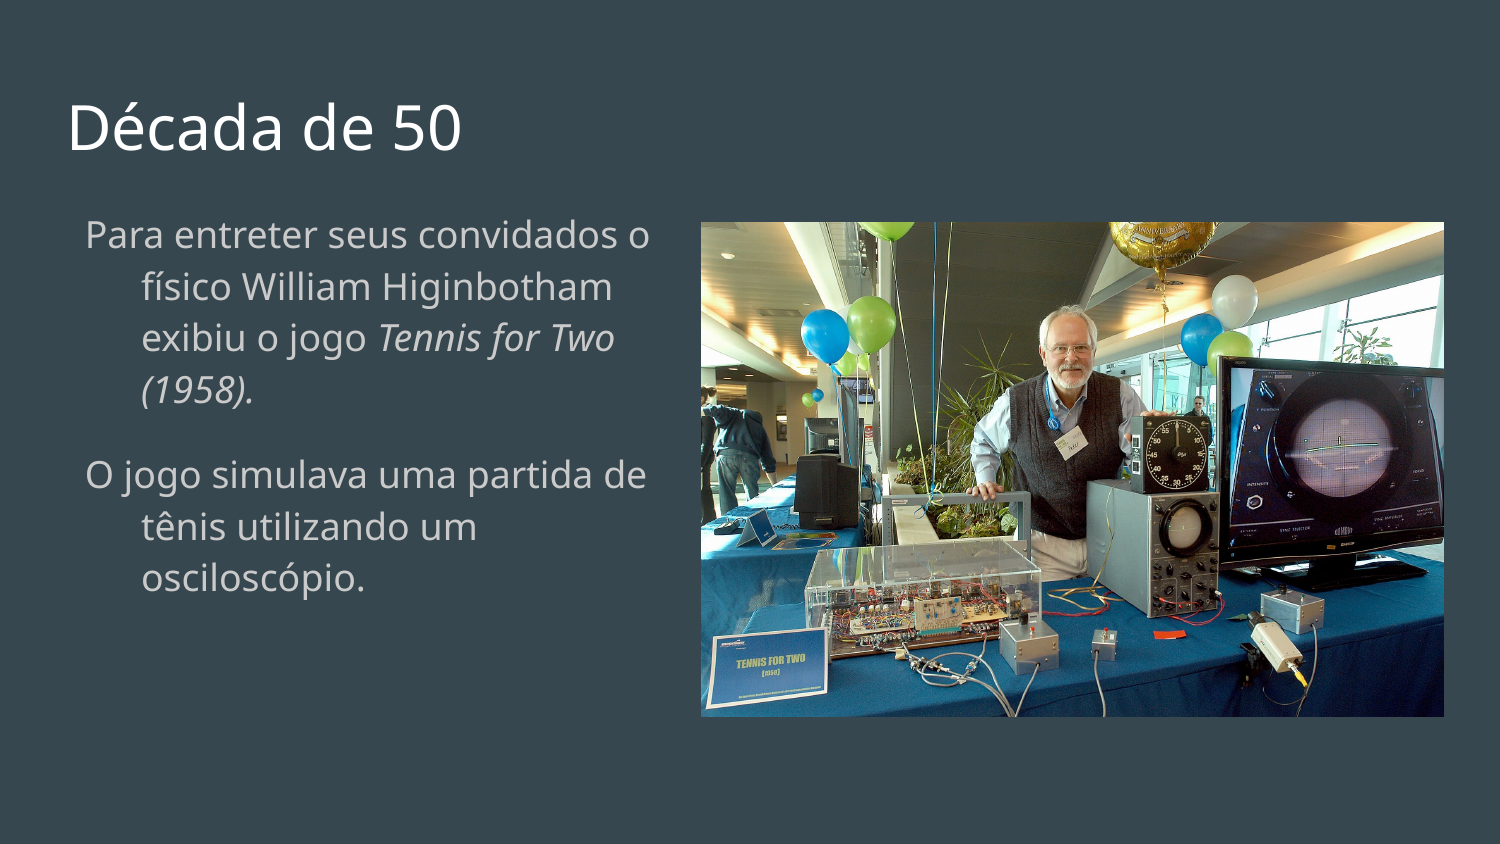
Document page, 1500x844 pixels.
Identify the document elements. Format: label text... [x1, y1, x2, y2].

picture [700, 222, 1445, 717]
title Década de 50 [51, 72, 1449, 167]
list Para entreter seus convidados o físico William Higinbotham exibiu o jogo Tennis for Two (1958). O jogo simulava uma partida de tênis utilizando um osciloscópio. [51, 189, 689, 750]
